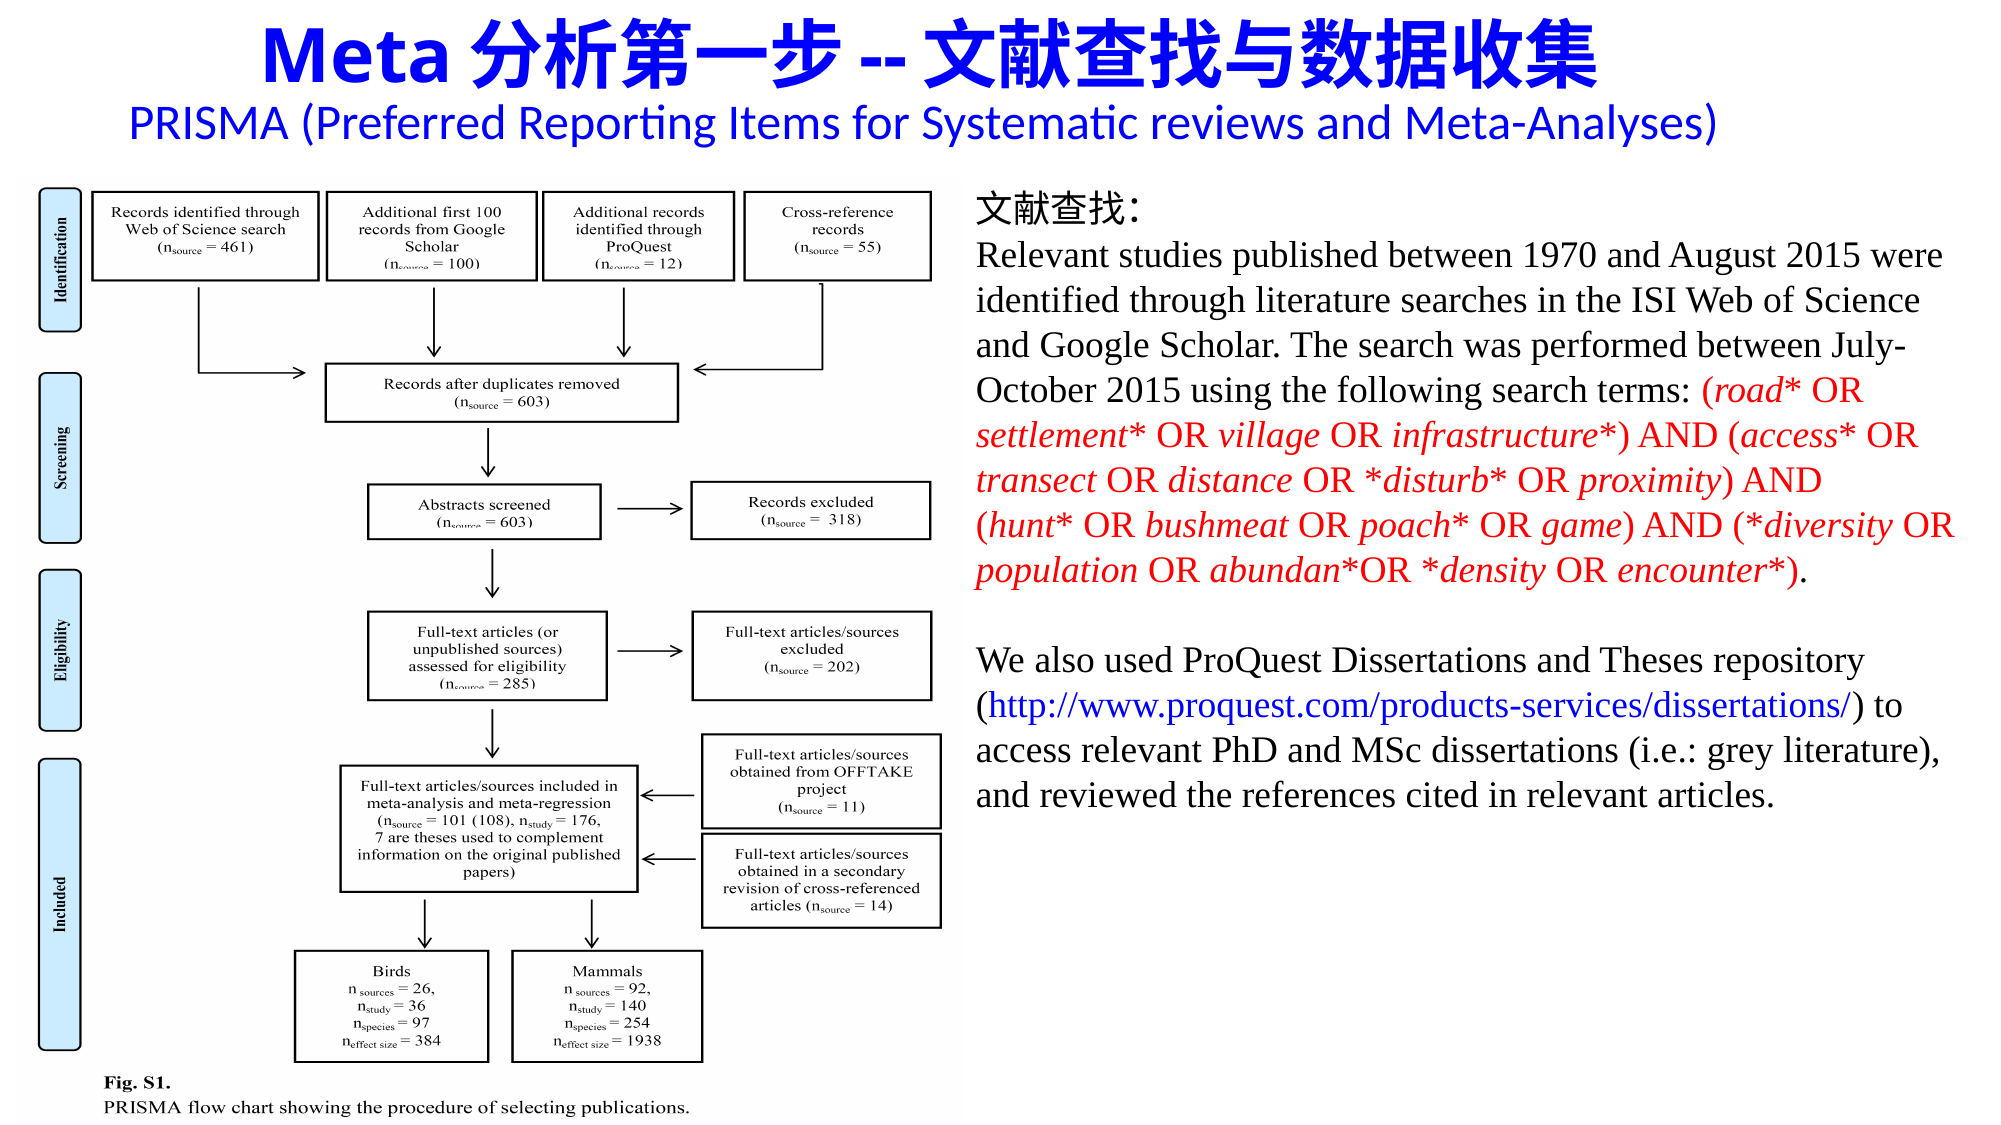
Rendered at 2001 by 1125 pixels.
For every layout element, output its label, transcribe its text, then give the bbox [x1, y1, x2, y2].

title Meta分析第一步--文献查找与数据收集 [67, 10, 1793, 107]
text_box 文献查找： Relevant studies published between 1970 and August 2015 were identified through literature searches in the ISI Web of Science and Google Scholar. The search was performed between July- October 2015 using the following search terms: (road* OR settlement* OR village OR infrastructure*) AND (access* OR transect OR distance OR *disturb* OR proximity) AND (hunt* OR bushmeat OR poach* OR game) AND (*diversity OR population OR abundan*OR *density OR encounter*). We also used ProQuest Dissertations and Theses repository (http://www.proquest.com/products-services/dissertations/) to access relevant PhD and MSc dissertations (i.e.: grey literature), and reviewed the references cited in relevant articles. [962, 177, 1972, 823]
picture [15, 177, 962, 1125]
text_box PRISMA (Preferred Reporting Items for Systematic reviews and Meta-Analyses) [113, 81, 1746, 177]
